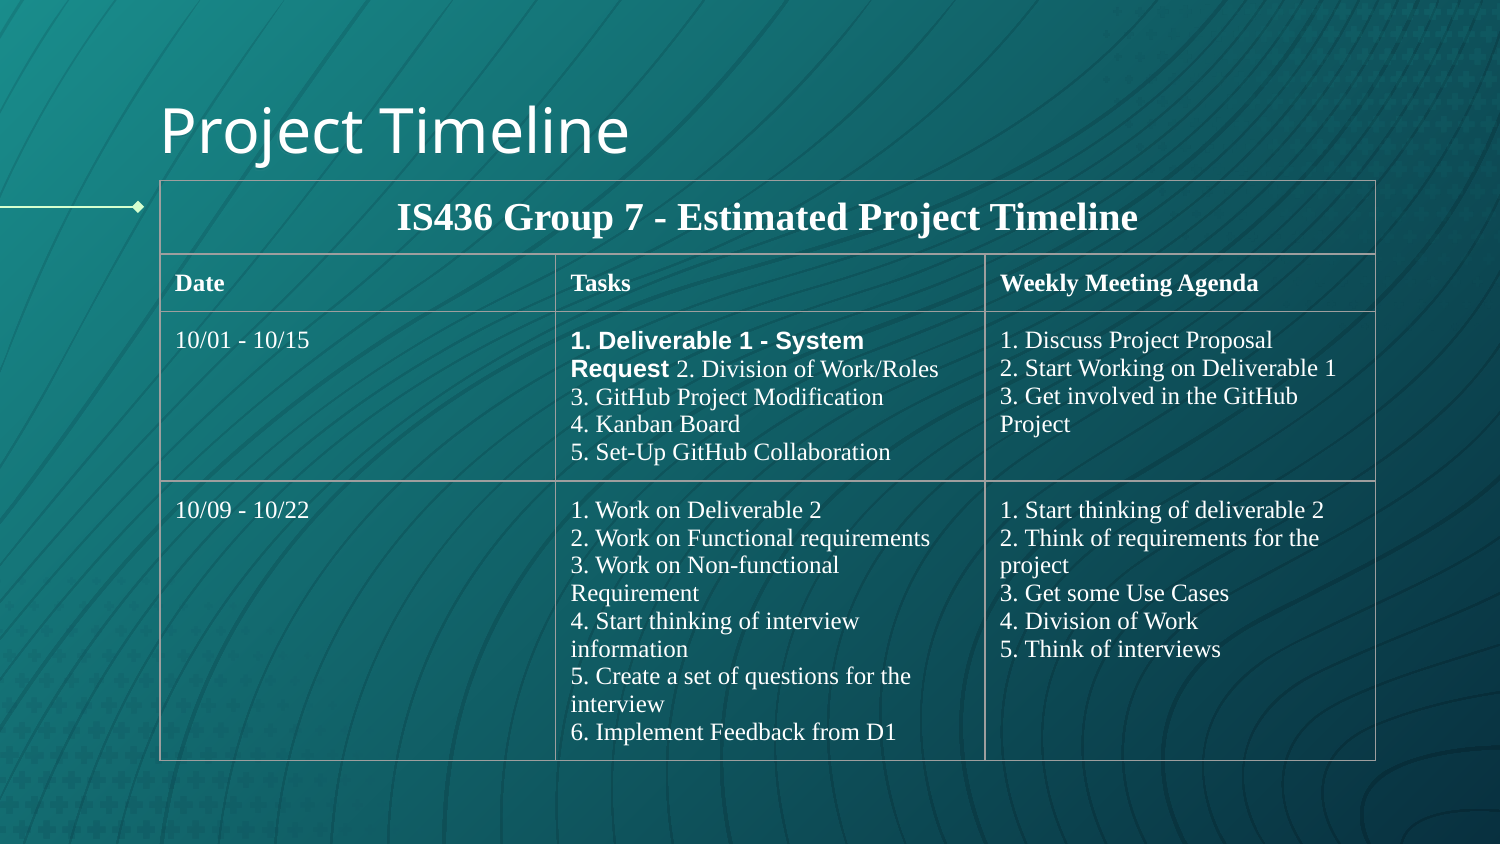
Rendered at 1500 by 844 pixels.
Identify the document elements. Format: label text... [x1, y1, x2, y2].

table_cell 1. Work on Deliverable 2 2. Work on Functional requirements 3. Work on Non-functional Requirement 4. Start thinking of interview information 5. Create a set of questions for the interview 6. Implement Feedback from D1 [556, 482, 984, 760]
table_cell Weekly Meeting Agenda [986, 255, 1375, 311]
table_cell Tasks [556, 255, 984, 311]
table_cell 10/09 - 10/22 [161, 482, 555, 760]
table_header IS436 Group 7 - Estimated Project Timeline [161, 181, 1375, 253]
table_cell 1. Deliverable 1 - System Request 2. Division of Work/Roles 3. GitHub Project Modification 4. Kanban Board 5. Set-Up GitHub Collaboration [556, 312, 984, 480]
table_cell Date [161, 255, 555, 311]
table_cell 10/01 - 10/15 [161, 312, 555, 480]
table_cell 1. Discuss Project Proposal 2. Start Working on Deliverable 1 3. Get involved in the GitHub Project [986, 312, 1375, 480]
table_cell 1. Start thinking of deliverable 2 2. Think of requirements for the project 3. Get some Use Cases 4. Division of Work 5. Think of interviews [986, 482, 1375, 760]
title Project Timeline [159, 100, 1340, 166]
